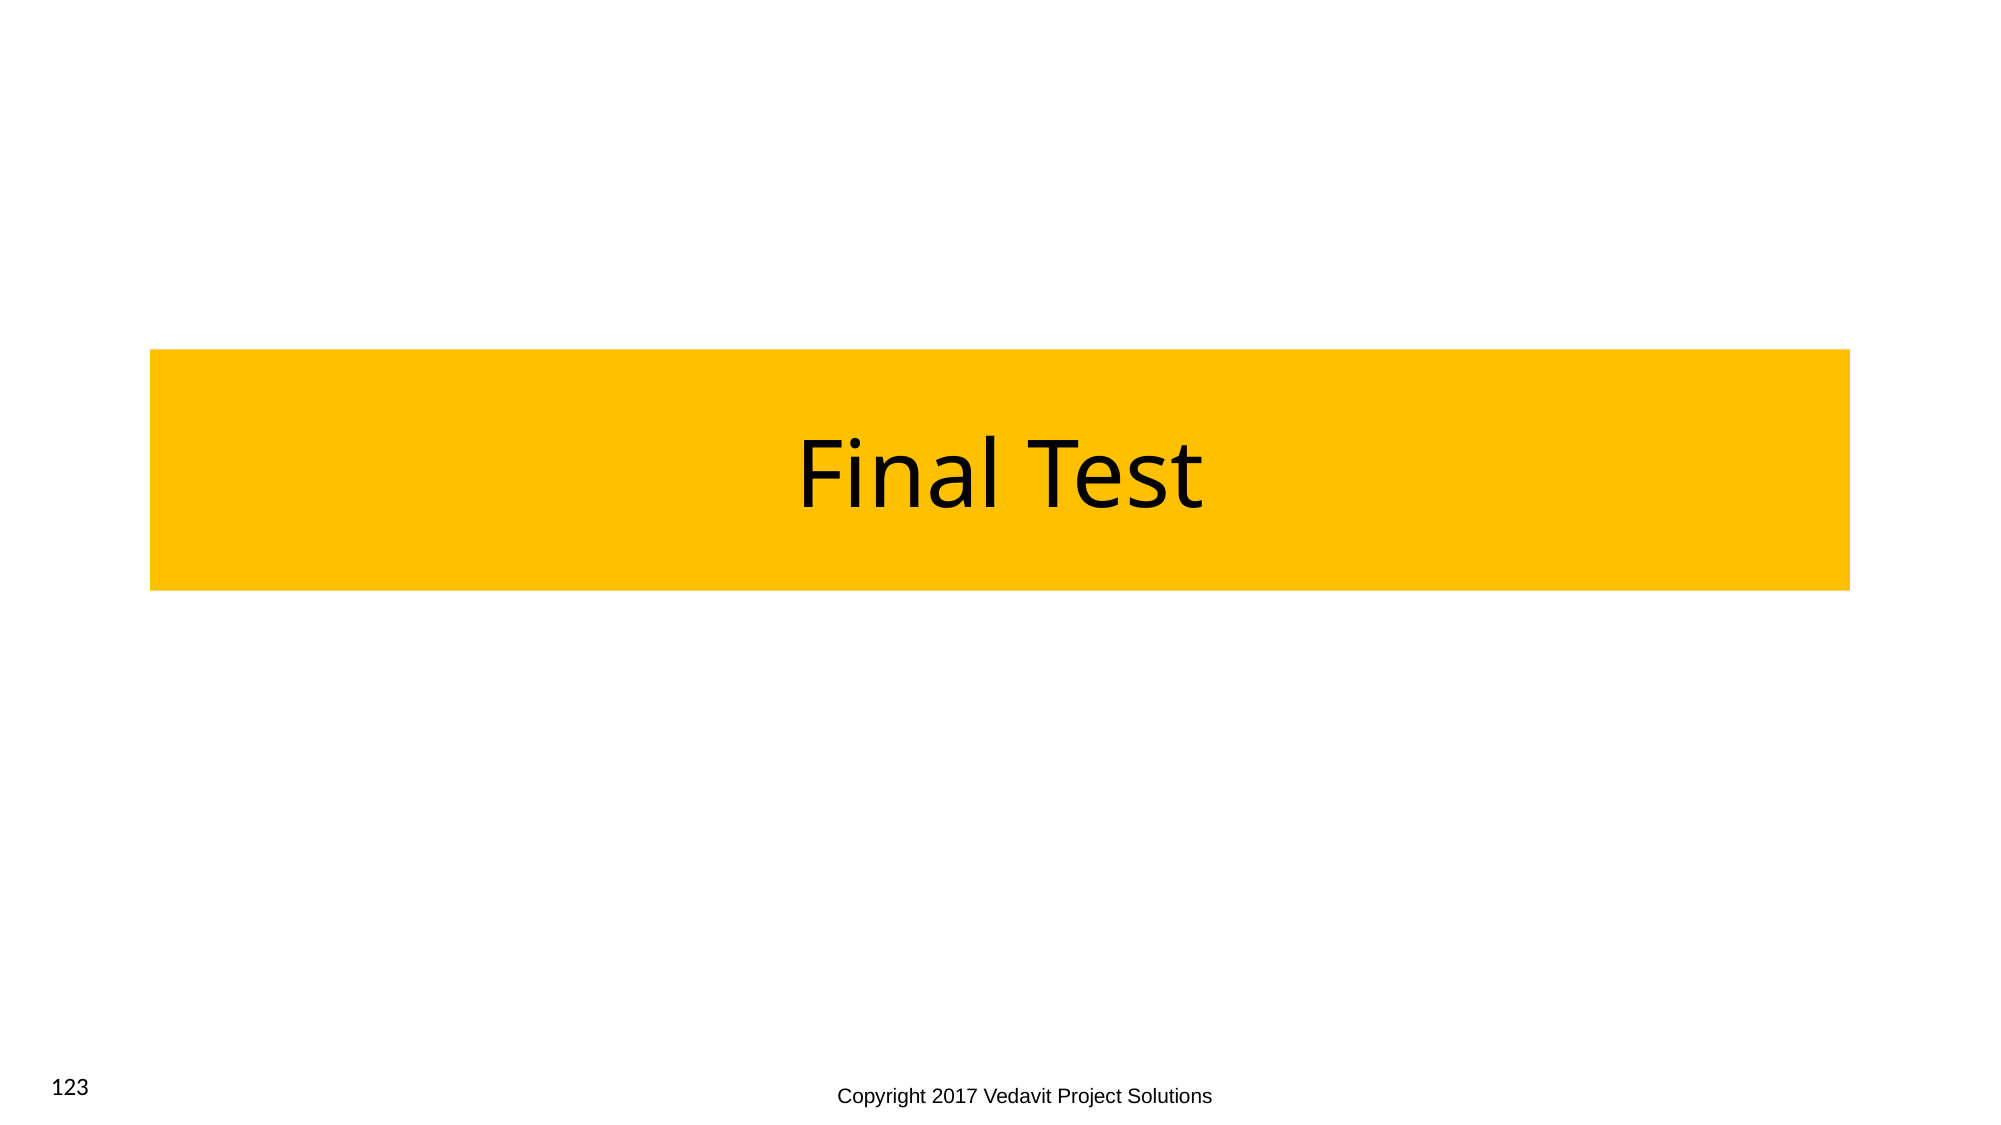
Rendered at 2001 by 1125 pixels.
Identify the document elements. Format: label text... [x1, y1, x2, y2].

slide_number 123 [3, 1055, 137, 1116]
title Final Test [150, 349, 1850, 591]
